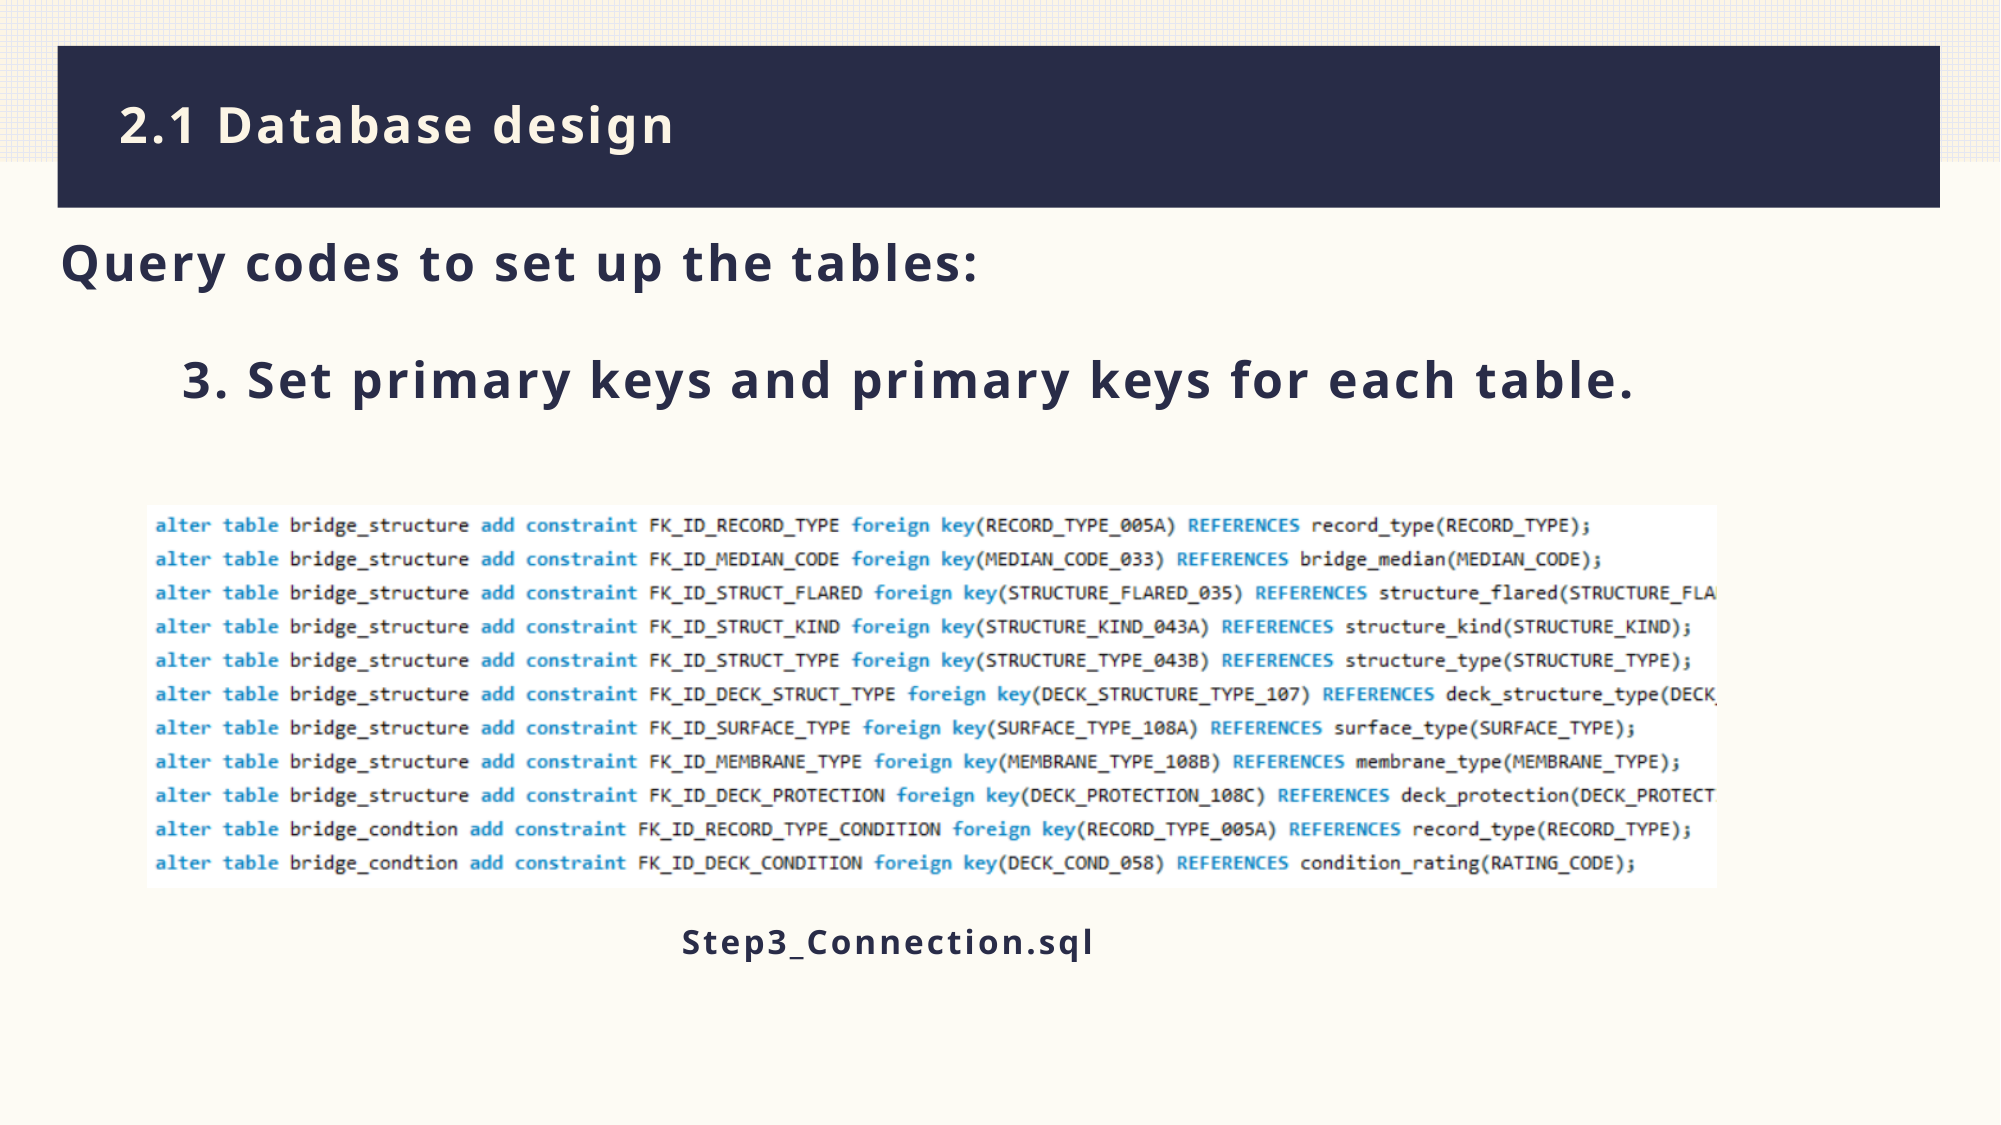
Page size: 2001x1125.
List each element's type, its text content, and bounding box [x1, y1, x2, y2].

text_box Step3_Connection.sql [666, 889, 1197, 974]
picture [147, 505, 1717, 888]
text_box Query codes to set up the tables: [45, 183, 1149, 399]
title 2.1 Database design [104, 79, 1894, 176]
text_box 3. Set primary keys and primary keys for each table. [167, 207, 1696, 505]
